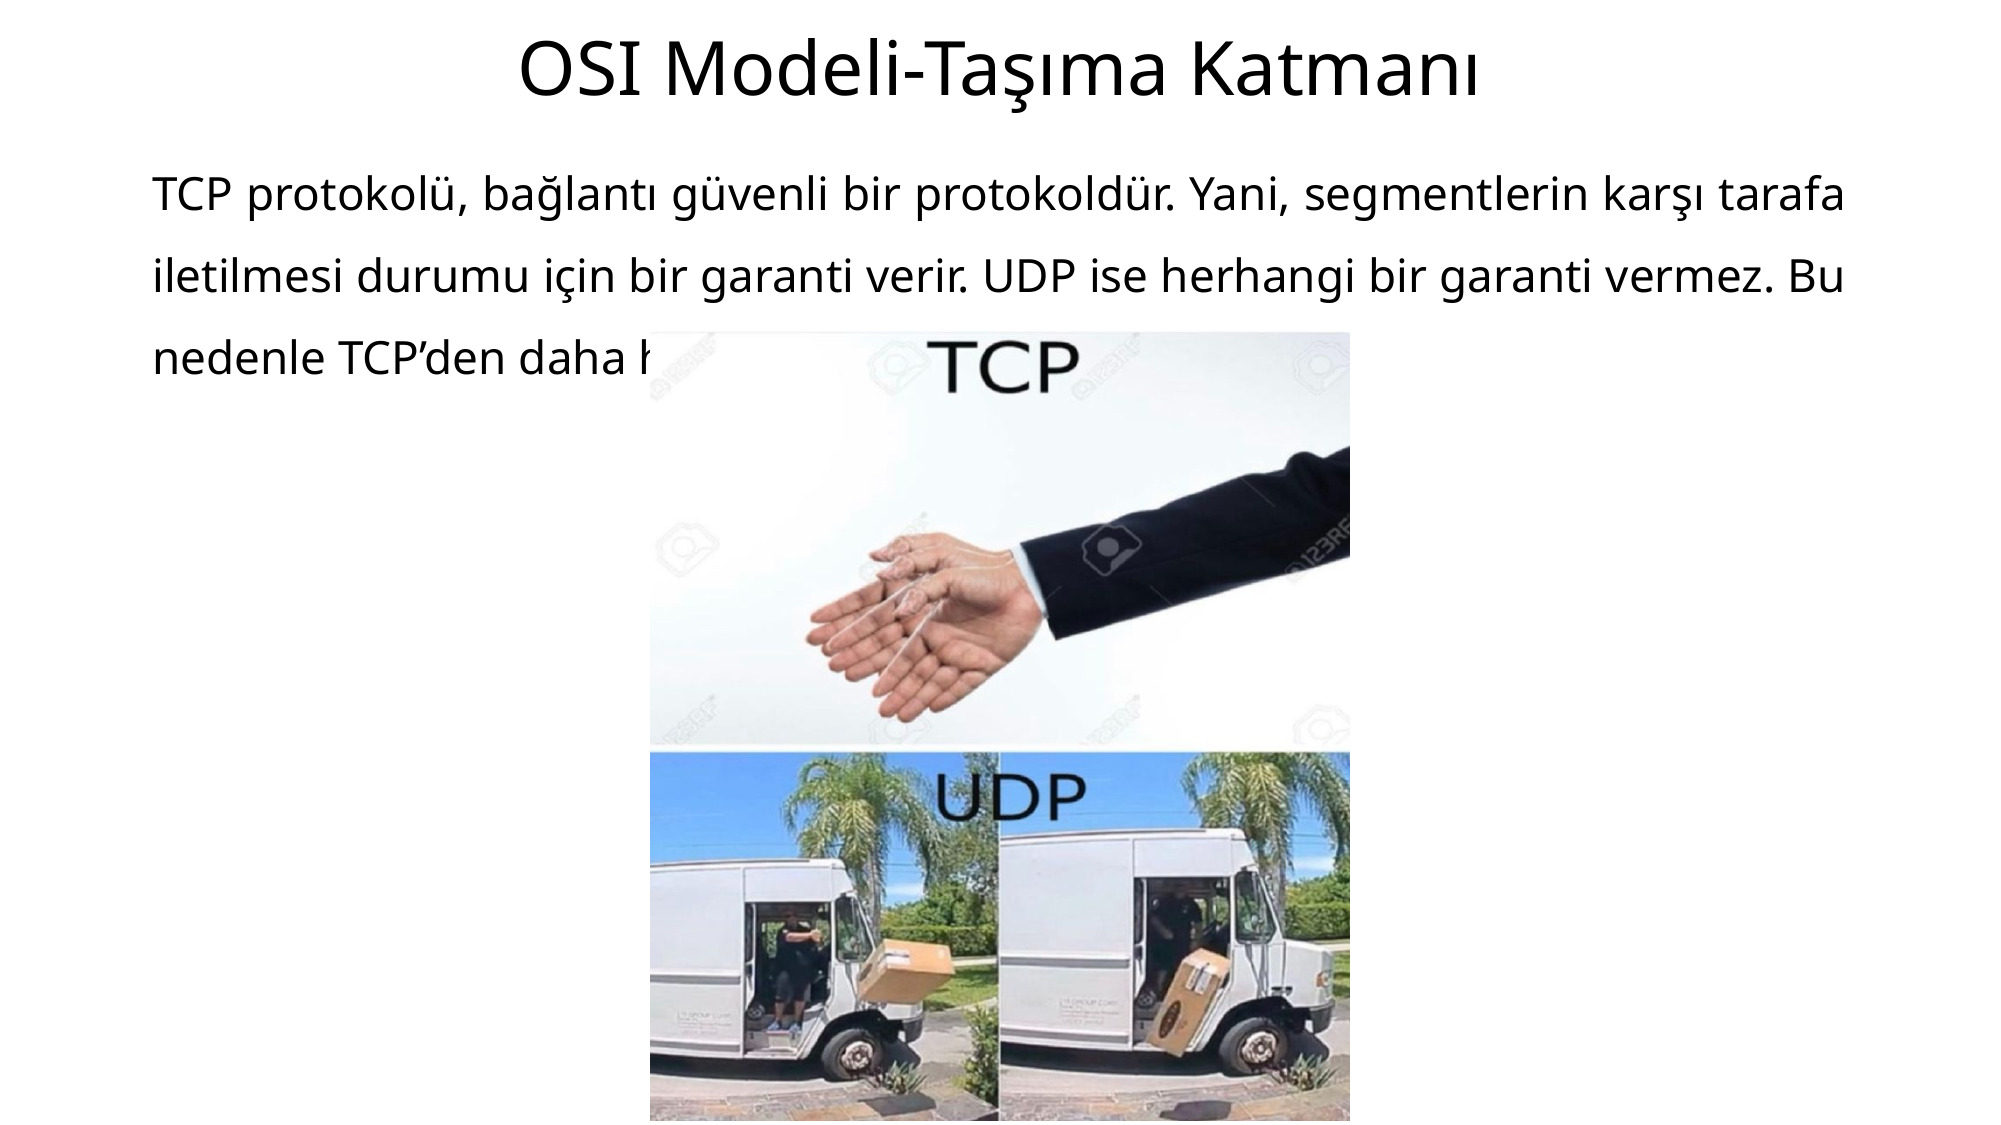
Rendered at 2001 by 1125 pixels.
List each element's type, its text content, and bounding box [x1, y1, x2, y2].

title OSI Modeli-Taşıma Katmanı [137, 18, 1863, 112]
list TCP protokolü, bağlantı güvenli bir protokoldür. Yani, segmentlerin karşı tarafa iletilmesi durumu için bir garanti verir. UDP ise herhangi bir garanti vermez. Bu nedenle TCP’den daha hızlıdır. [137, 129, 1863, 1014]
picture [649, 330, 1351, 1122]
